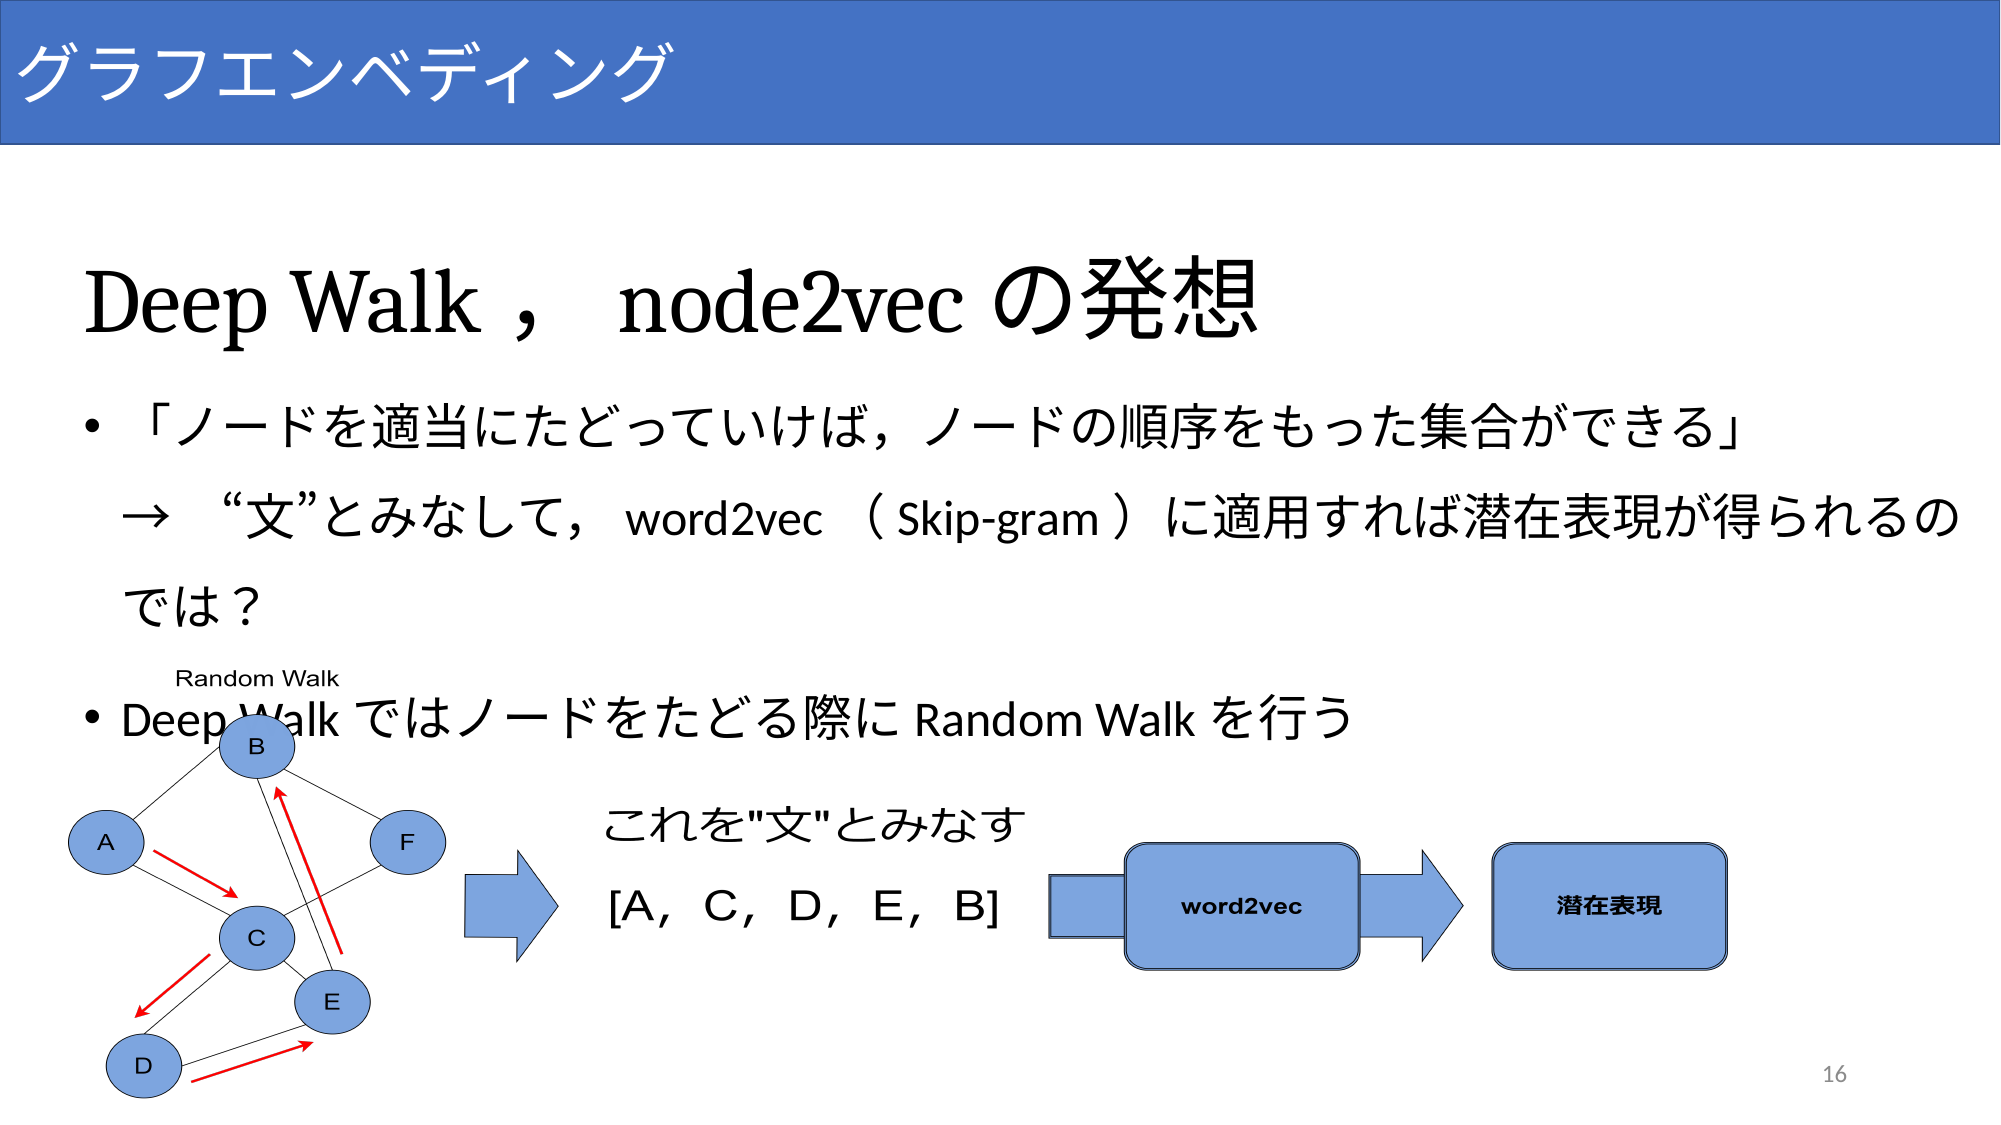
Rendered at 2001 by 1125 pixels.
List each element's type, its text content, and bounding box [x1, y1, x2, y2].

slide_number 16 [1412, 1042, 1863, 1103]
list 「ノードを適当にたどっていけば，ノードの順序をもった集合ができる」 → “文”とみなして，word2vec（Skip-gram）に適用すれば潜在表現が得られるのでは？ Deep Walkではノードをたどる際にRandom Walkを行う [68, 358, 1987, 660]
text_box グラフエンベディング [0, 24, 1044, 119]
title Deep Walk，node2vecの発想 [68, 193, 1794, 358]
picture [68, 659, 1728, 1099]
